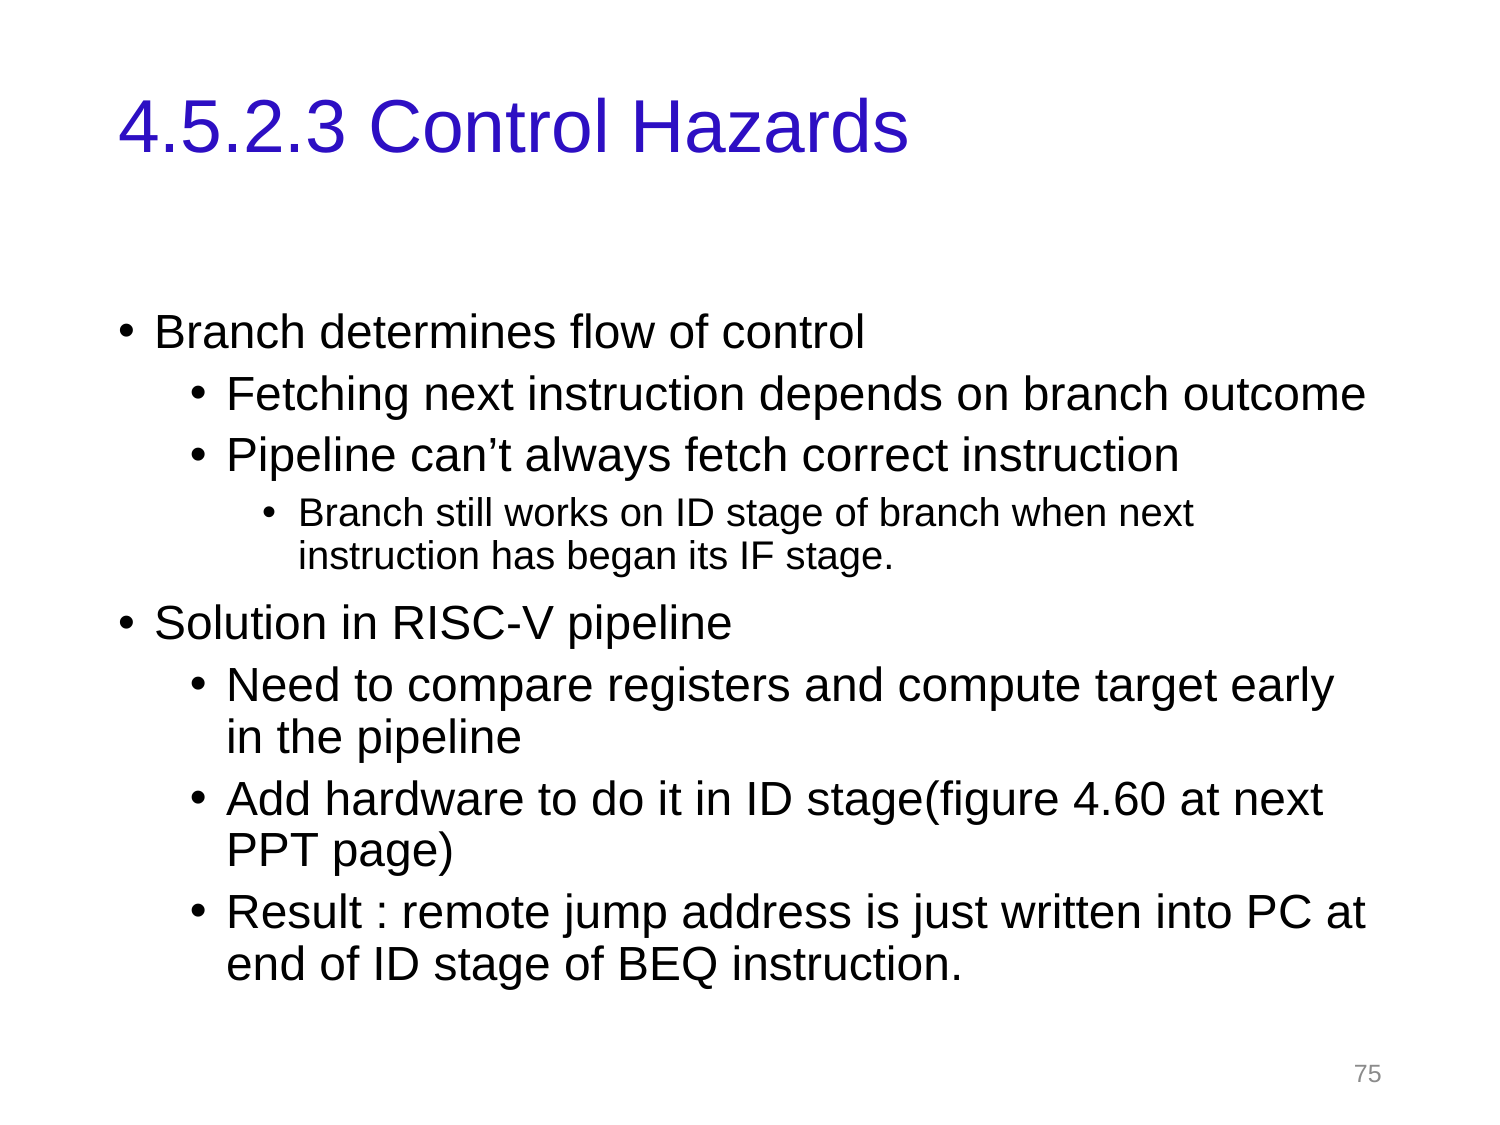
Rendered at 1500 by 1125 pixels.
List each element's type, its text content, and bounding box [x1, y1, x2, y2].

list Branch determines flow of control Fetching next instruction depends on branch outcome Pipeline can’t always fetch correct instruction Branch still works on ID stage of branch when next instruction has began its IF stage. Solution in RISC-V pipeline Need to compare registers and compute target early in the pipeline Add hardware to do it in ID stage(figure 4.60 at next PPT page) Result : remote jump address is just written into PC at end of ID stage of BEQ instruction. [103, 299, 1397, 1014]
slide_number 75 [1059, 1042, 1397, 1103]
title 4.5.2.3 Control Hazards [103, 59, 1397, 197]
